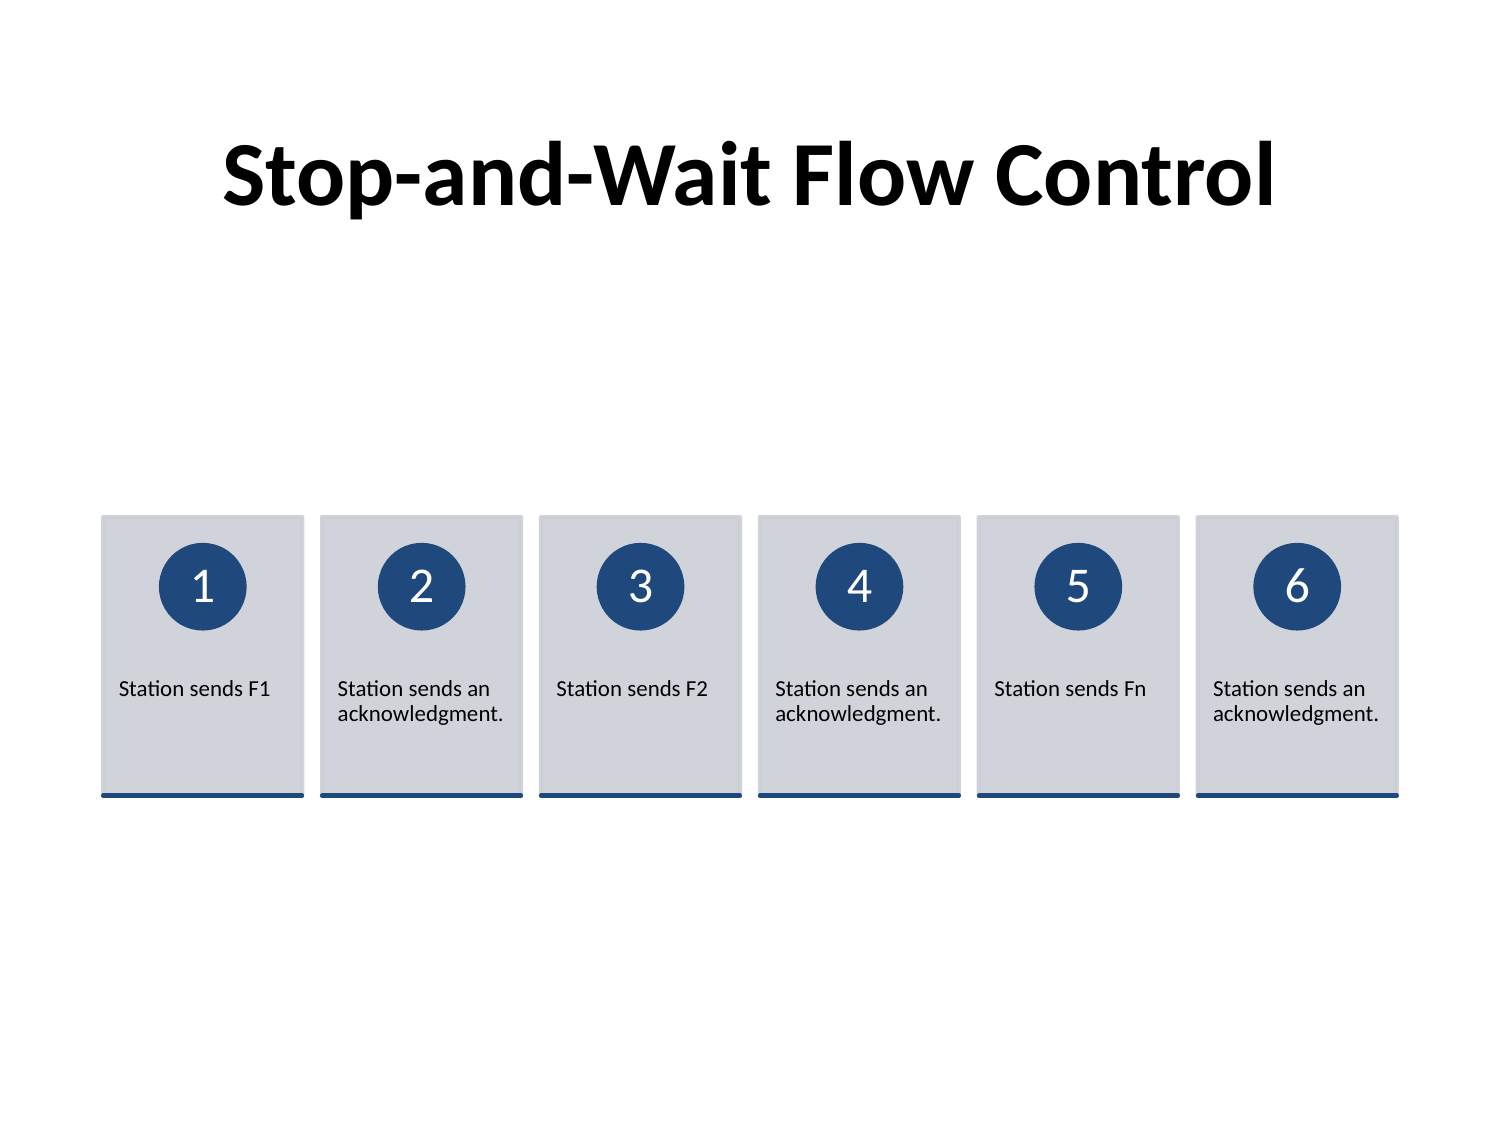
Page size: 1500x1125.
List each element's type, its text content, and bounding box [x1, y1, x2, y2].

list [102, 299, 1398, 1014]
title Stop-and-Wait Flow Control [103, 59, 1397, 278]
